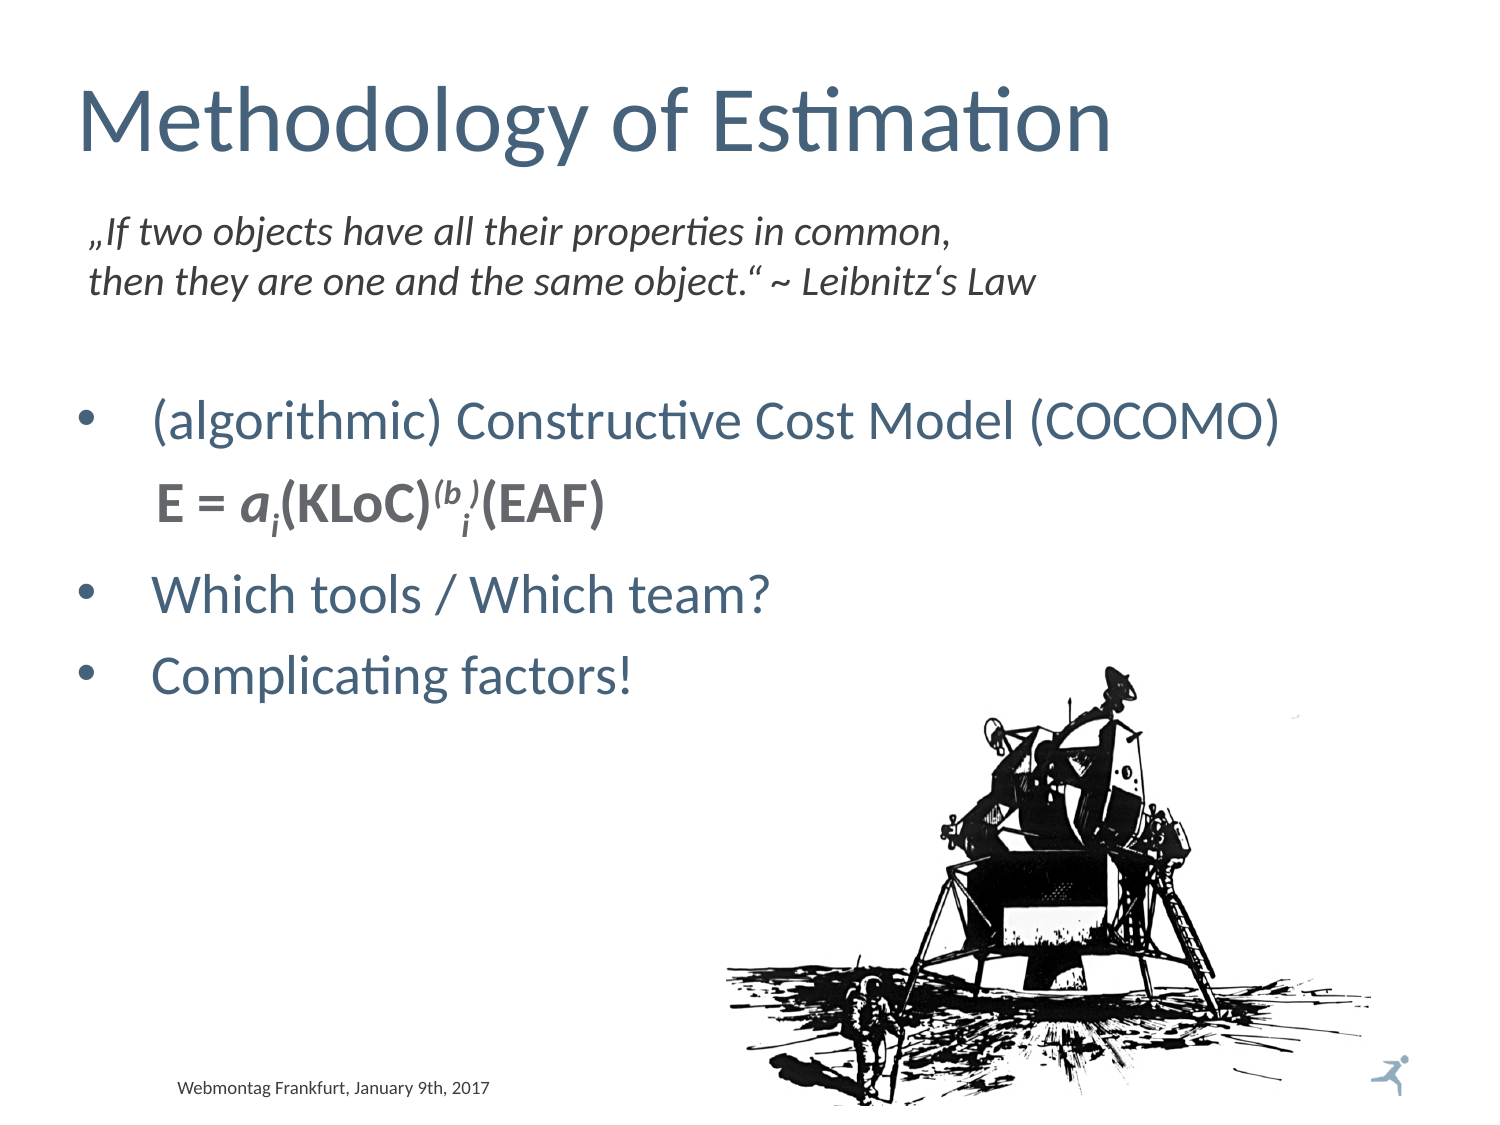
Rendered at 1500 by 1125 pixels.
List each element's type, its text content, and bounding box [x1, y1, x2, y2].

text_box (algorithmic) Constructive Cost Model (COCOMO) E = ai(KLoC)(bi)(EAF) Which tools / Which team? Complicating factors! [76, 85, 1329, 787]
footer Webmontag Frankfurt, January 9th, 2017 [177, 1068, 720, 1099]
picture [726, 661, 1418, 1107]
title Methodology of Estimation [76, 76, 1418, 266]
